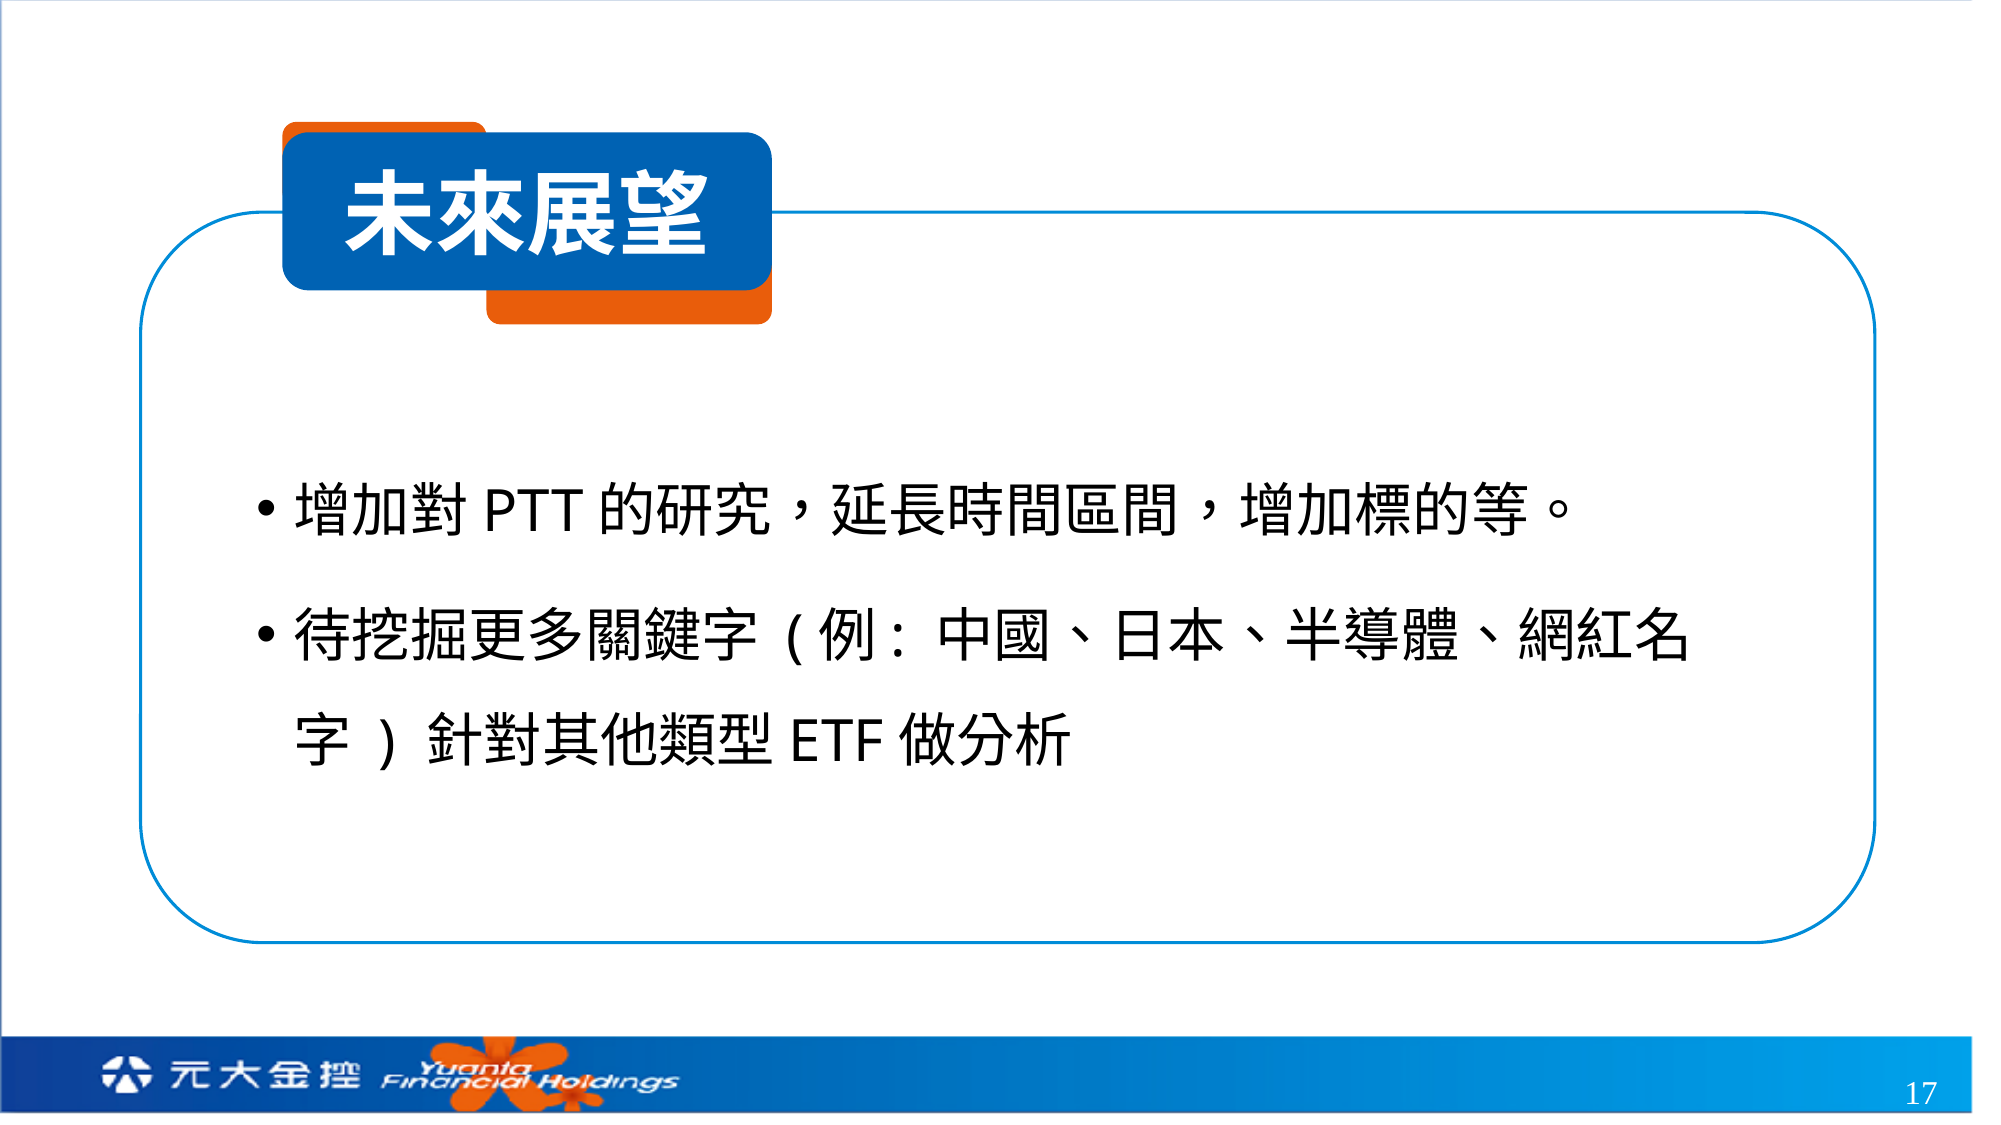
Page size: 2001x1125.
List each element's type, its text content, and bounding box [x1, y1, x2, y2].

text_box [140, 121, 1875, 943]
slide_number 17 [1502, 1057, 1953, 1125]
picture [0, 0, 2001, 1125]
